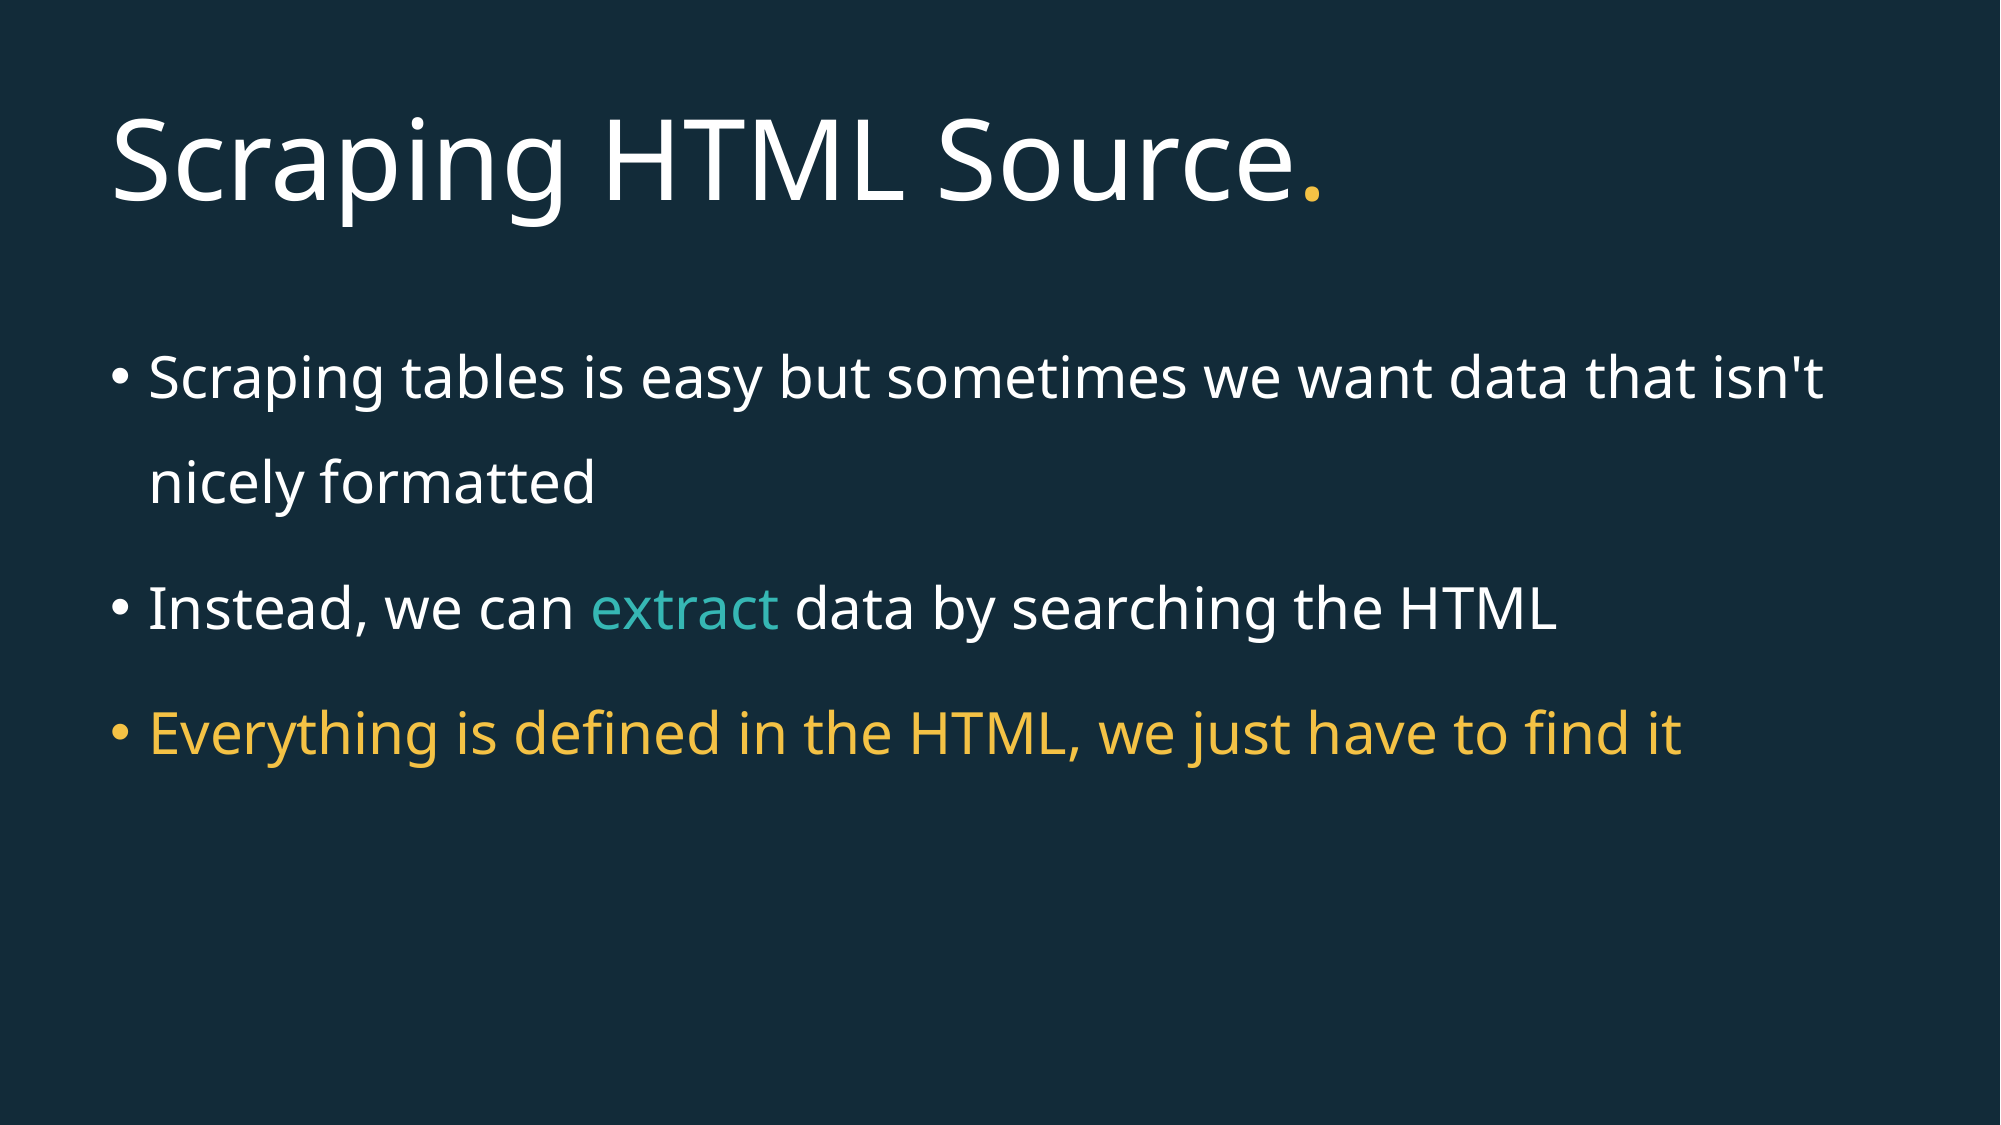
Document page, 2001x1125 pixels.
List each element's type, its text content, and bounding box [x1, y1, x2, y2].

list Scraping tables is easy but sometimes we want data that isn't nicely formatted Instead, we can extract data by searching the HTML Everything is defined in the HTML, we just have to find it [95, 298, 1974, 1012]
title Scraping HTML Source. [95, 55, 1821, 274]
